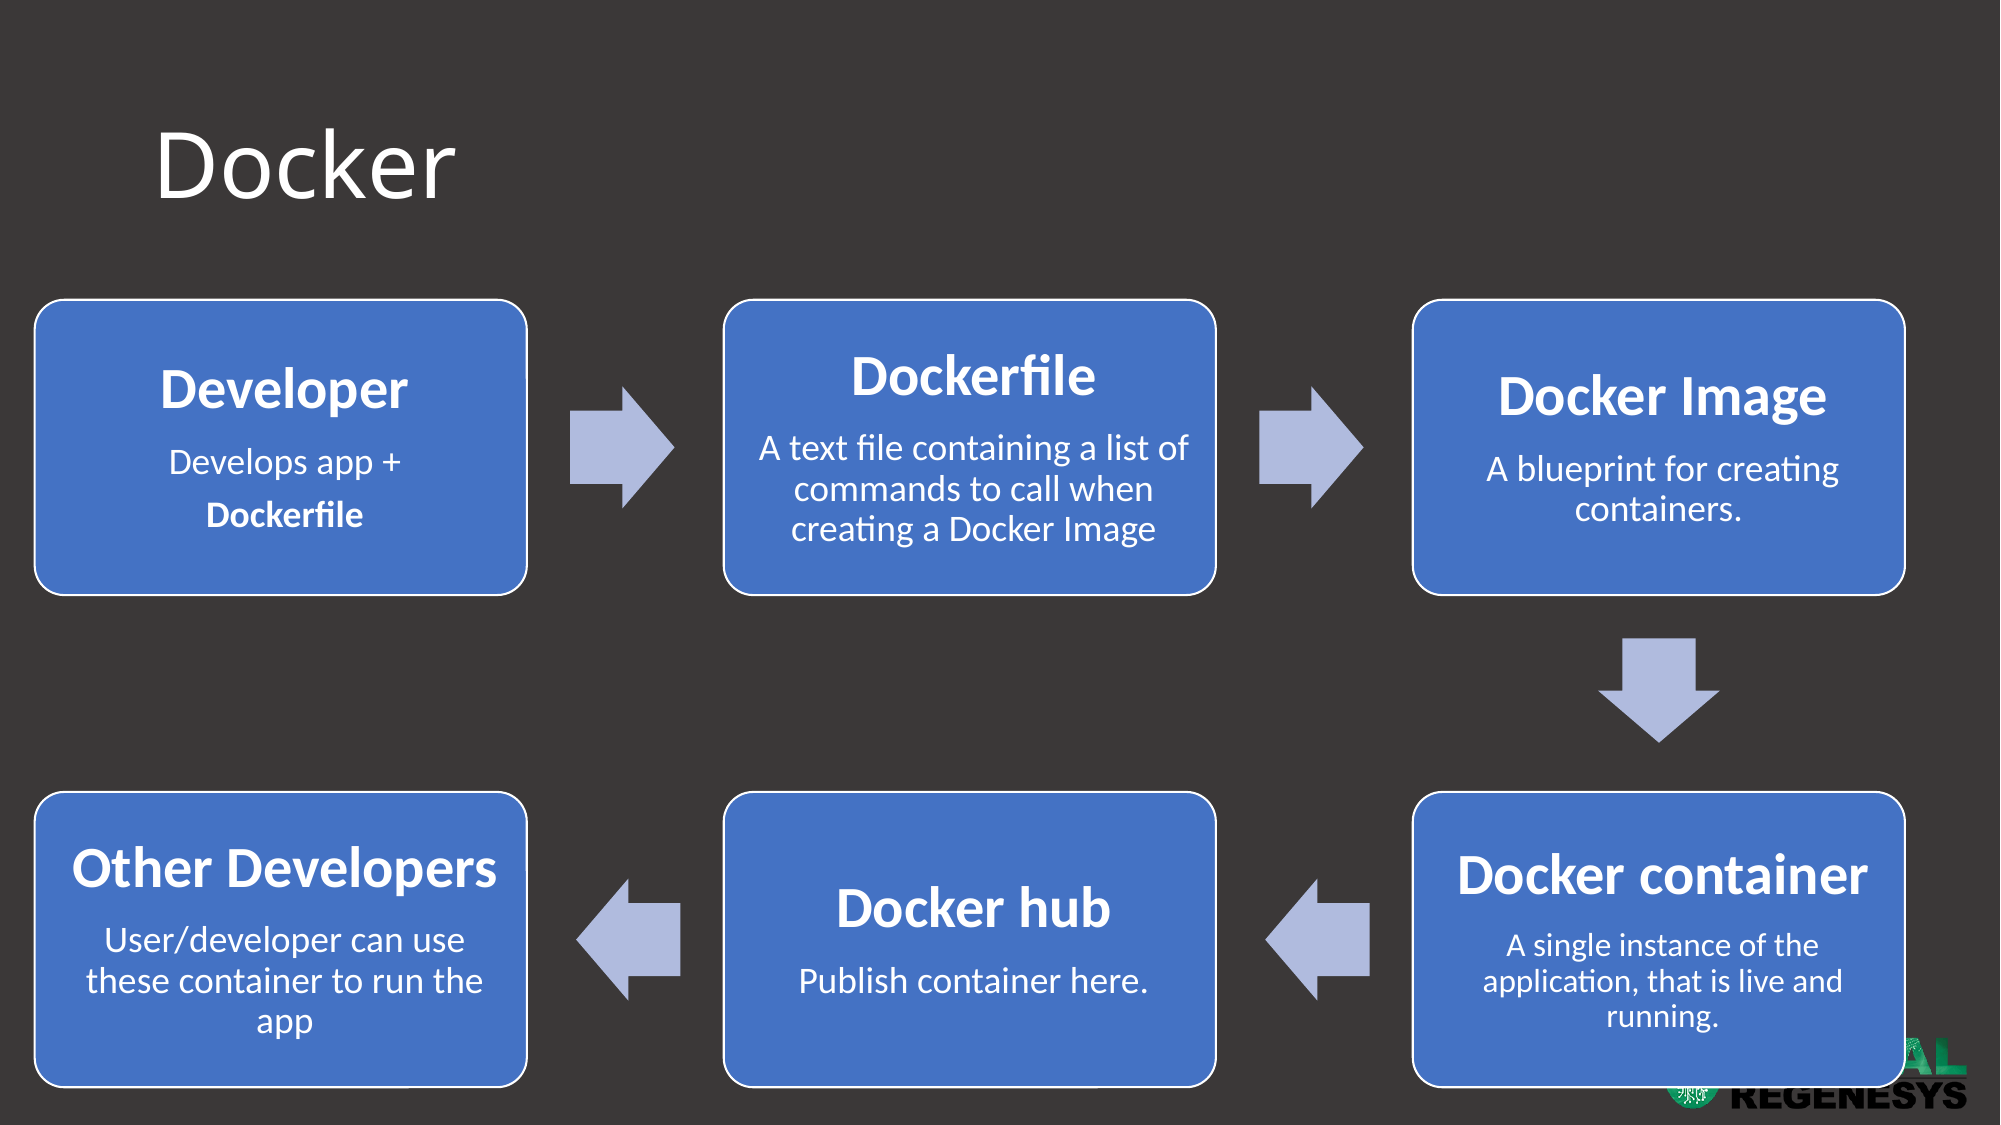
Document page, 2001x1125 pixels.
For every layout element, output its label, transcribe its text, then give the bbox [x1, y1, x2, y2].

picture [1663, 1033, 1973, 1112]
title Docker [137, 59, 1863, 278]
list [15, 299, 1925, 1088]
